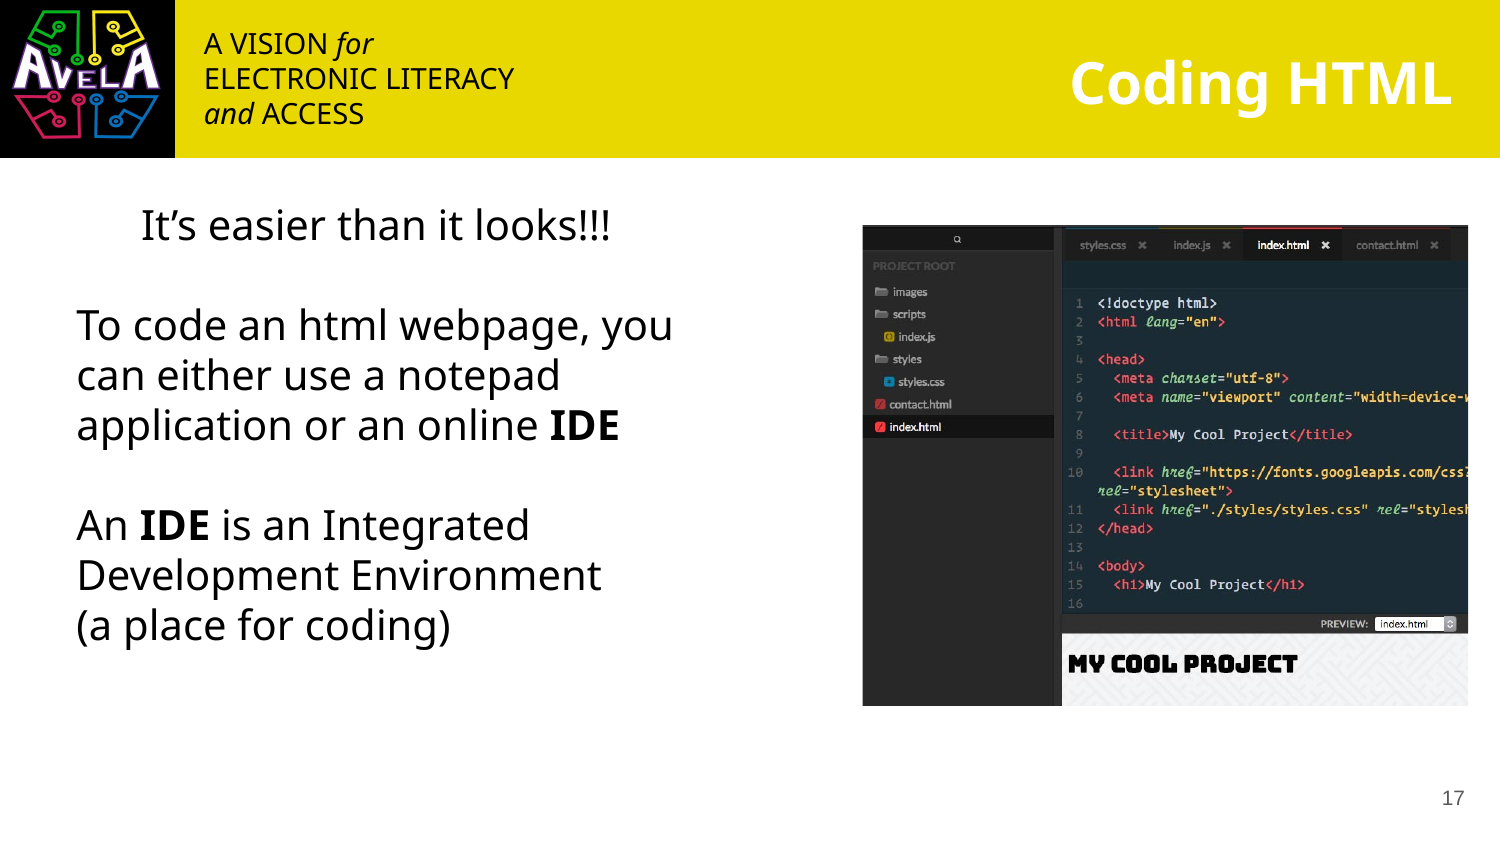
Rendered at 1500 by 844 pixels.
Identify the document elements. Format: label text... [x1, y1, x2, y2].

list It’s easier than it looks!!! To code an html webpage, you can either use a notepad application or an online IDE An IDE is an Integrated Development Environment (a place for coding) [61, 183, 692, 765]
slide_number ‹#› [1389, 764, 1480, 830]
picture [0, 0, 175, 158]
picture [862, 225, 1469, 706]
title Coding HTML [629, 31, 1469, 127]
